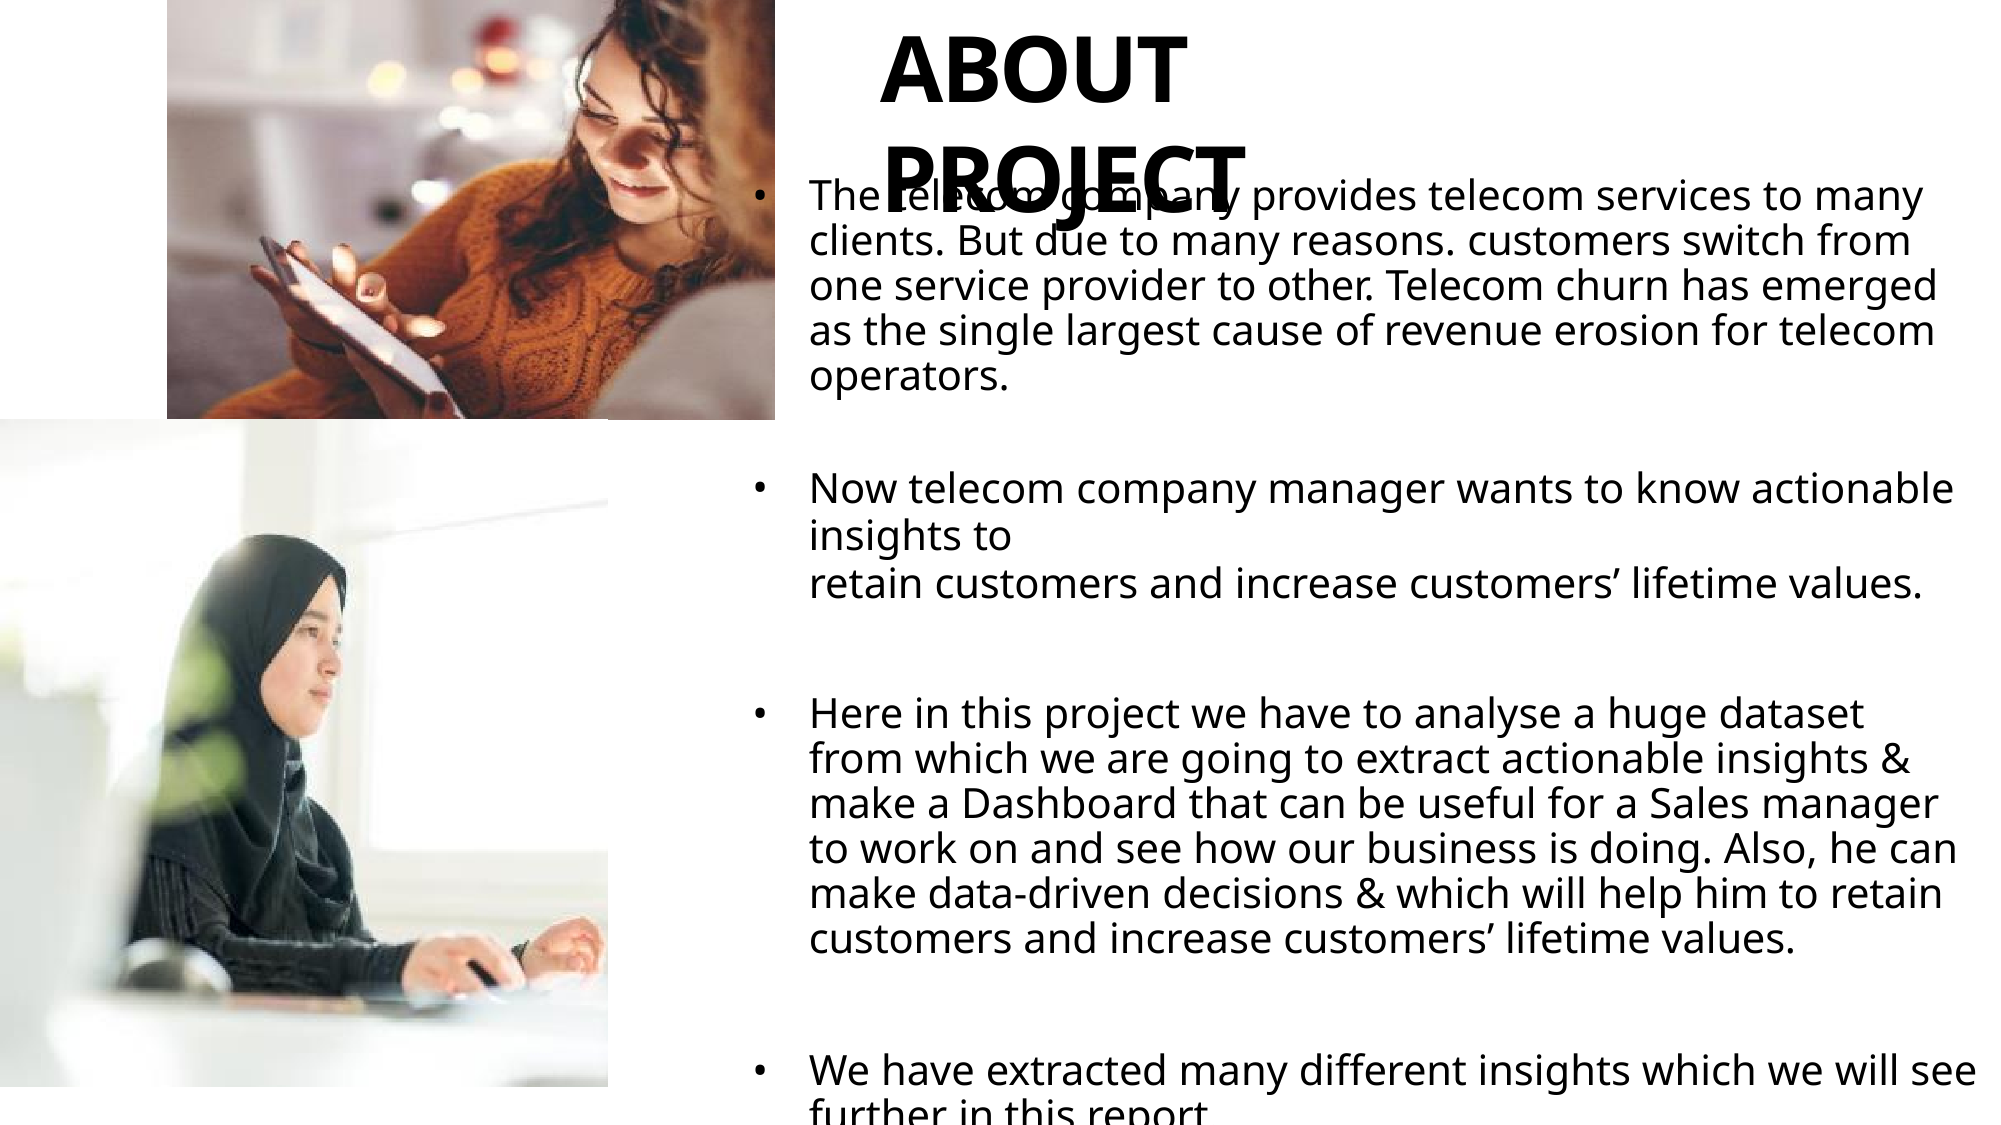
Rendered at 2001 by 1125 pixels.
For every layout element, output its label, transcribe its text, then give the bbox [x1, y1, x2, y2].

text_box The telecom company provides telecom services to many clients. But due to many reasons. customers switch from one service provider to other. Telecom churn has emerged as the single largest cause of revenue erosion for telecom operators. Now telecom company manager wants to know actionable insights to retain customers and increase customers’ lifetime values. Here in this project we have to analyse a huge dataset from which we are going to extract actionable insights & make a Dashboard that can be useful for a Sales manager to work on and see how our business is doing. Also, he can make data-driven decisions & which will help him to retain customers and increase customers’ lifetime values. We have extracted many different insights which we will see further in this report. [750, 167, 1981, 1125]
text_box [0, 0, 776, 1087]
title ABOUT PROJECT [878, 9, 1538, 167]
